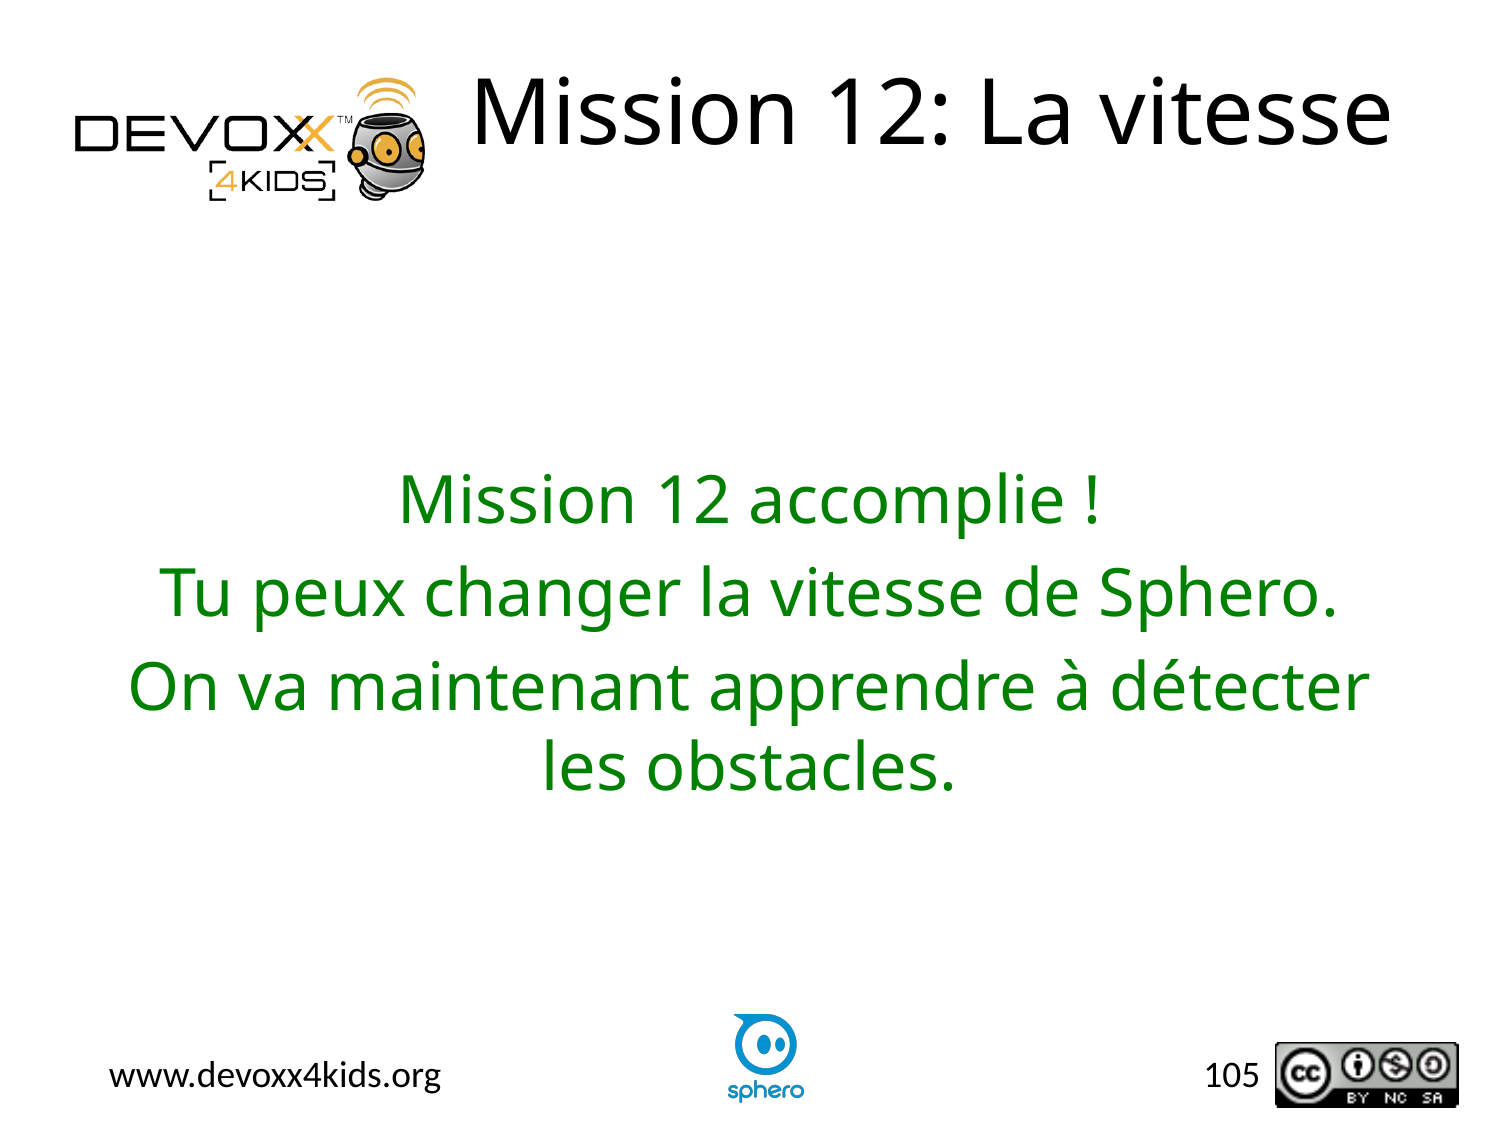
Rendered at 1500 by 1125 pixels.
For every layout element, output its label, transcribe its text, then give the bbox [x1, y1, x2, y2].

picture [743, 1088, 749, 1095]
picture [743, 1021, 789, 1068]
slide_number 105 [1074, 1042, 1275, 1103]
list Mission 12 accomplie ! Tu peux changer la vitesse de Sphero. On va maintenant apprendre à détecter les obstacles. [75, 262, 1425, 1005]
picture [794, 1088, 801, 1095]
picture [1275, 1042, 1459, 1108]
picture [728, 1096, 739, 1103]
title Mission 12: La vitesse [439, 45, 1425, 233]
picture [75, 77, 425, 201]
picture [728, 1014, 804, 1103]
